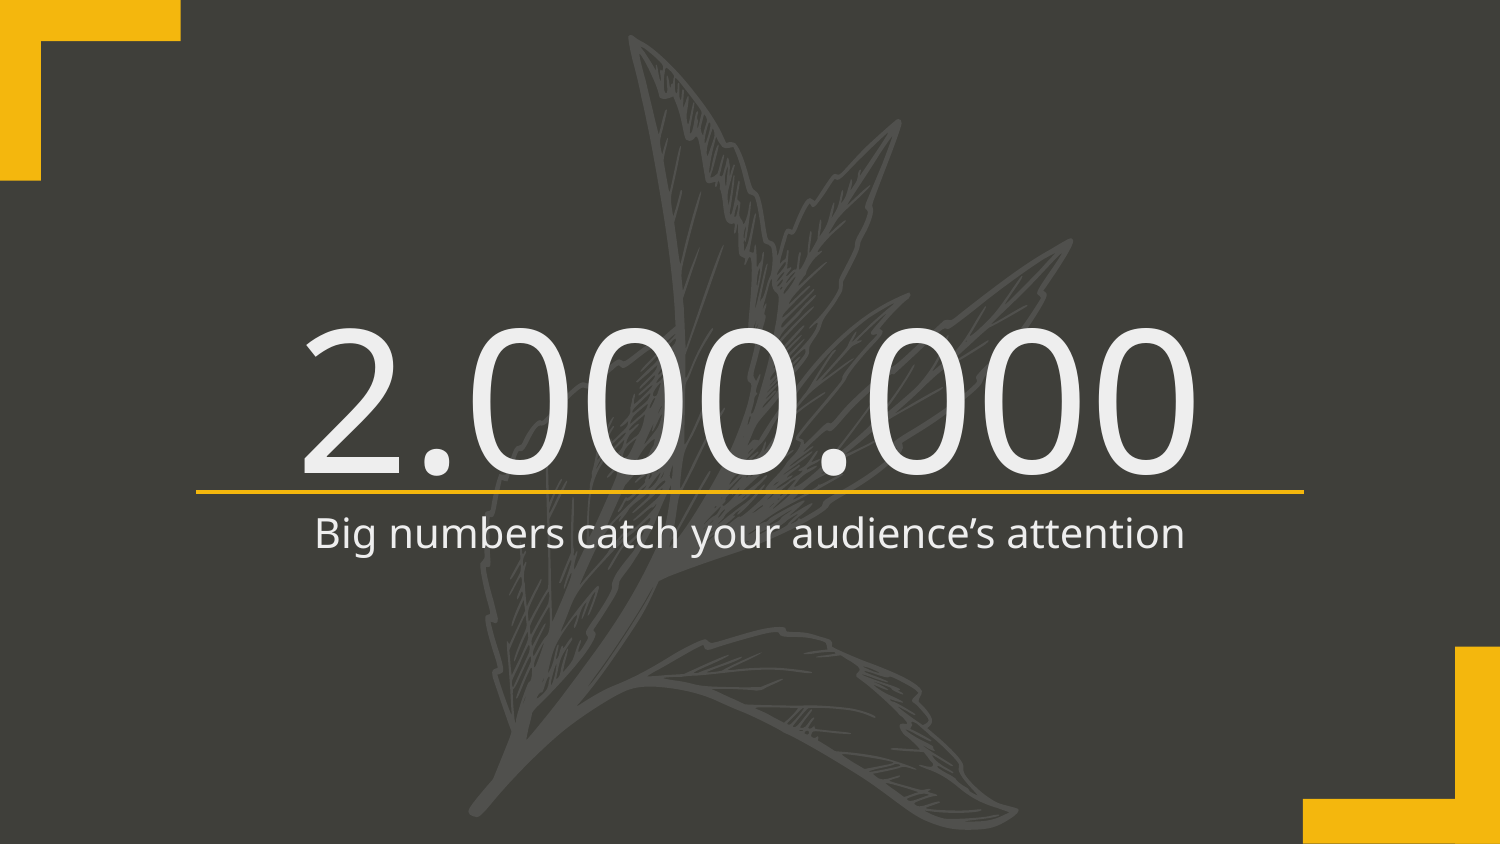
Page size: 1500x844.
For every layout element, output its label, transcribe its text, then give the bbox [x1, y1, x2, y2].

list Big numbers catch your audience’s attention [51, 492, 1449, 706]
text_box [0, 0, 181, 181]
title 2.000.000 [198, 206, 1302, 490]
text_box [1302, 646, 1500, 844]
